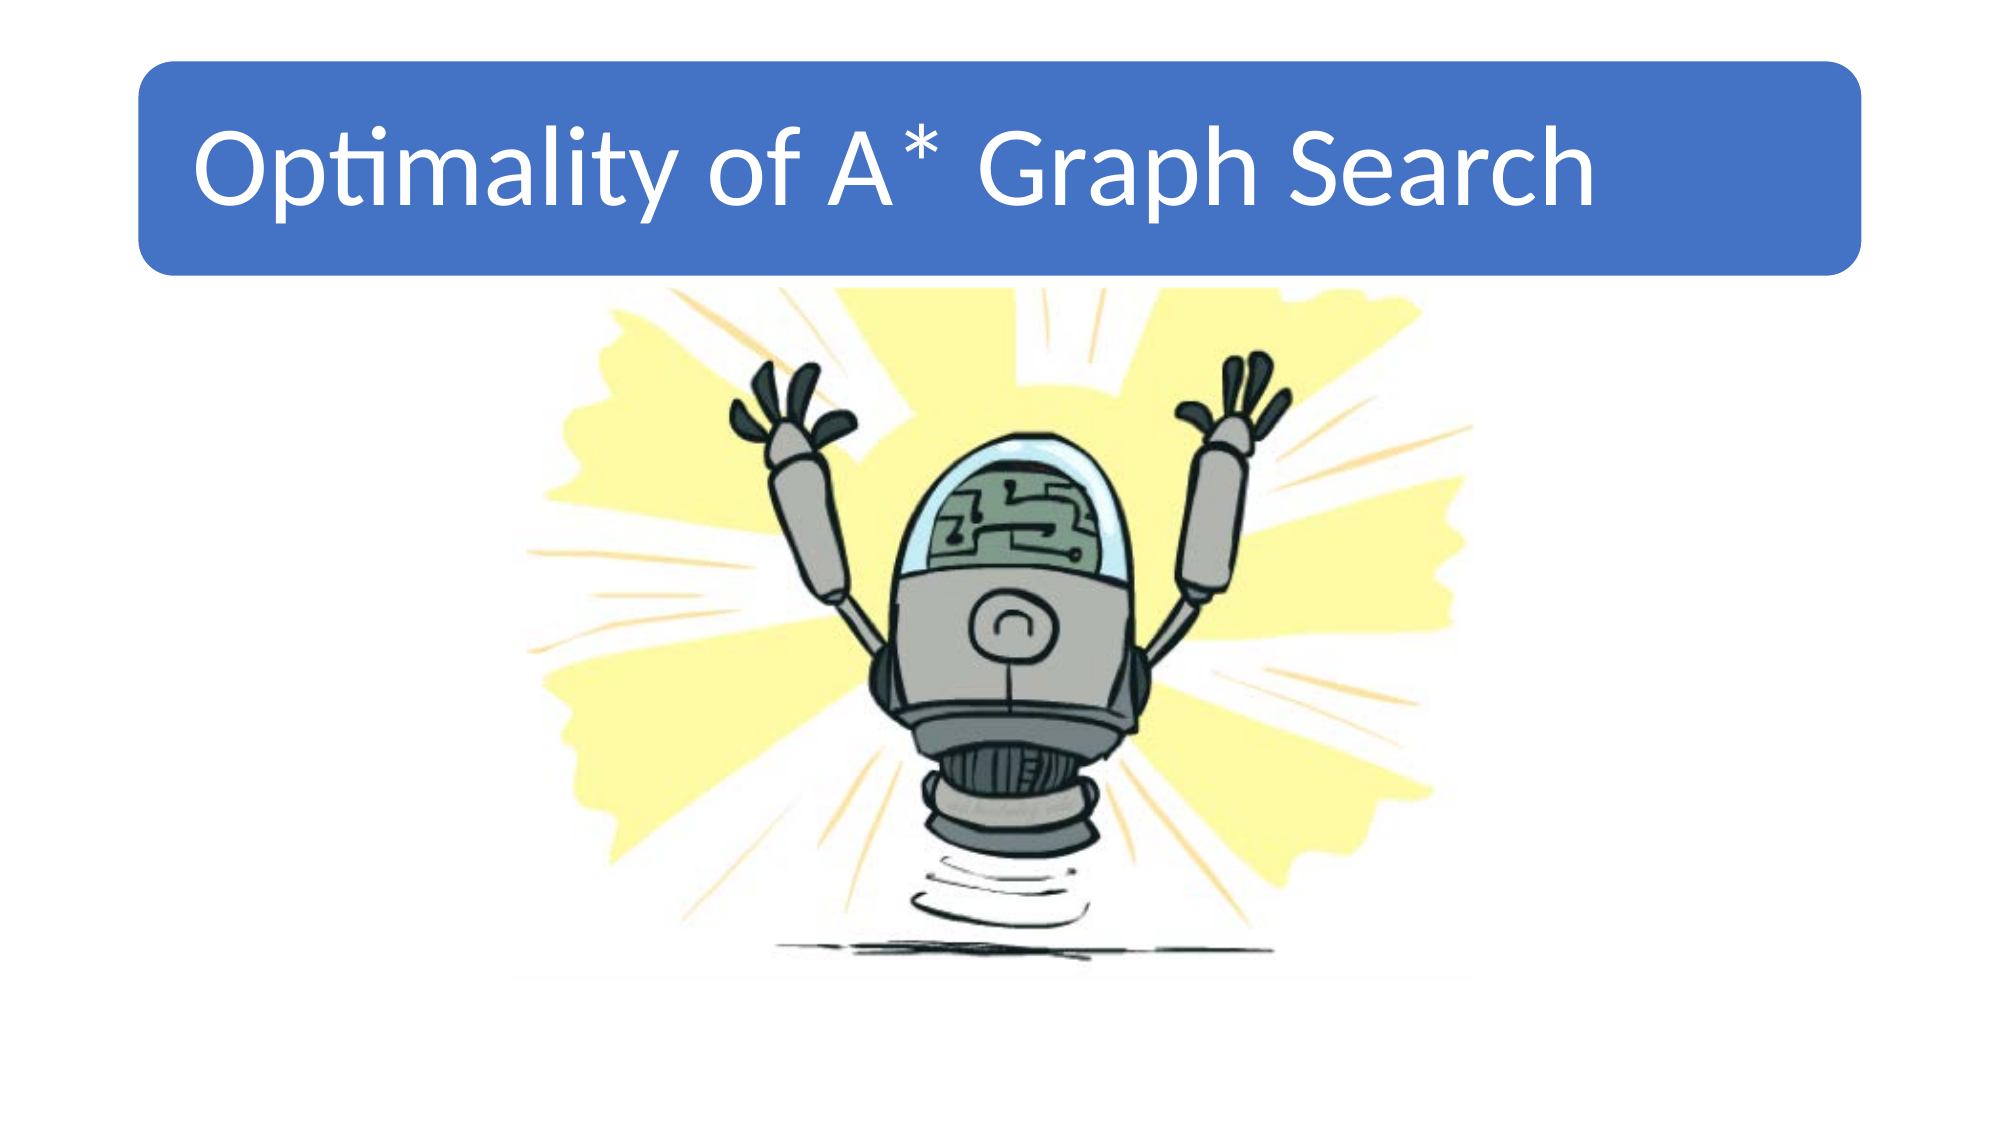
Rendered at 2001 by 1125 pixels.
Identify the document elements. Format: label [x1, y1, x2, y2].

text_box [137, 59, 1863, 278]
picture [512, 287, 1475, 981]
